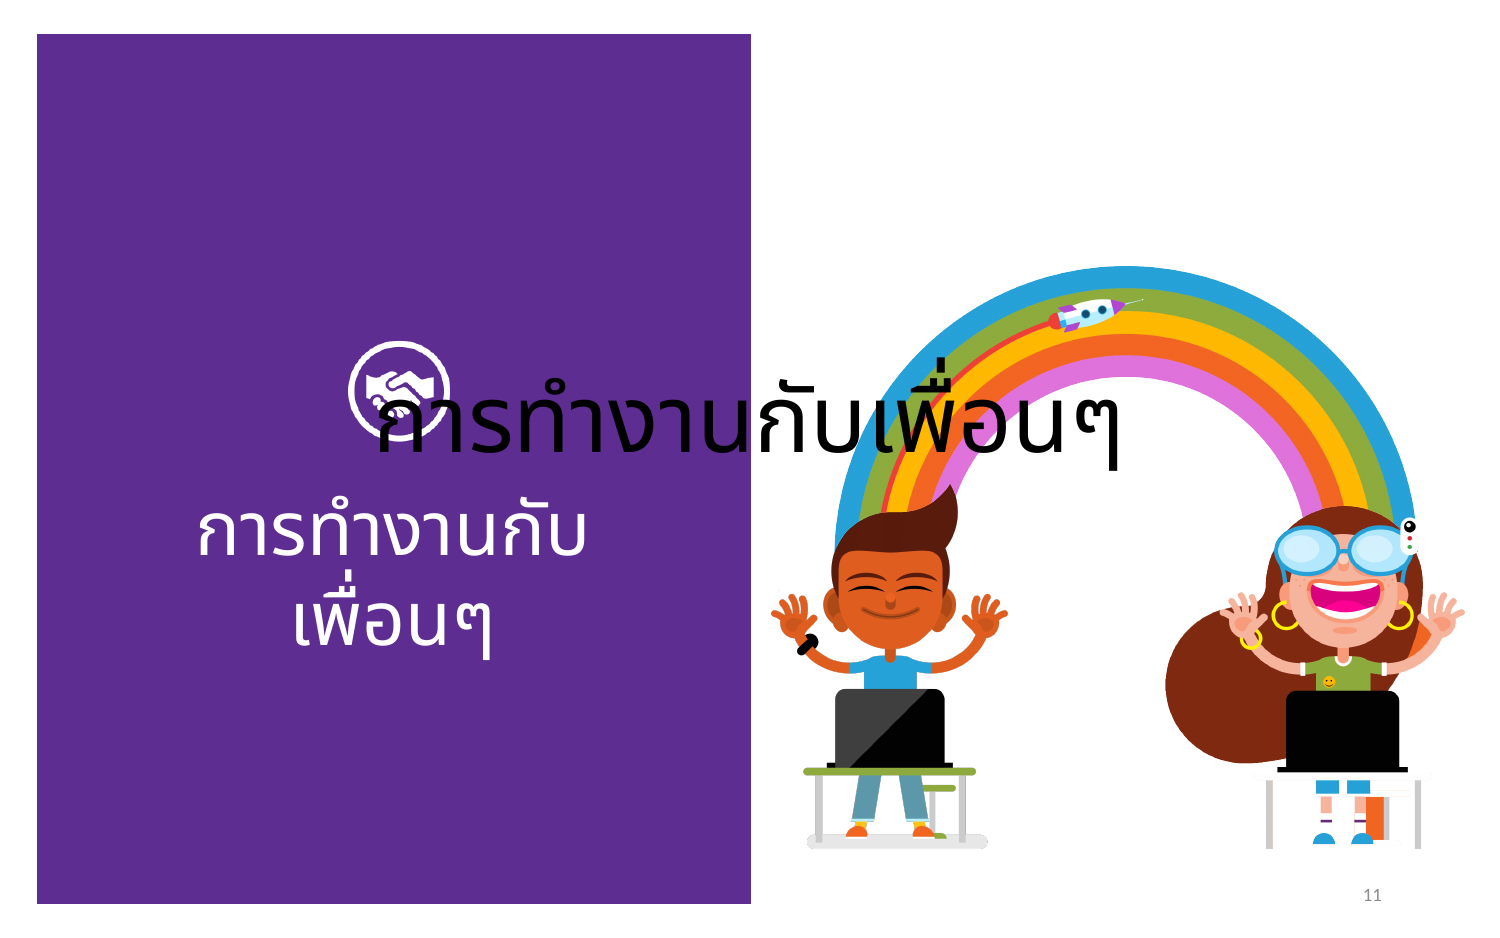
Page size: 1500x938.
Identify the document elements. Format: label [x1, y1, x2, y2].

picture [1, 0, 1498, 938]
text_box [771, 264, 1465, 849]
